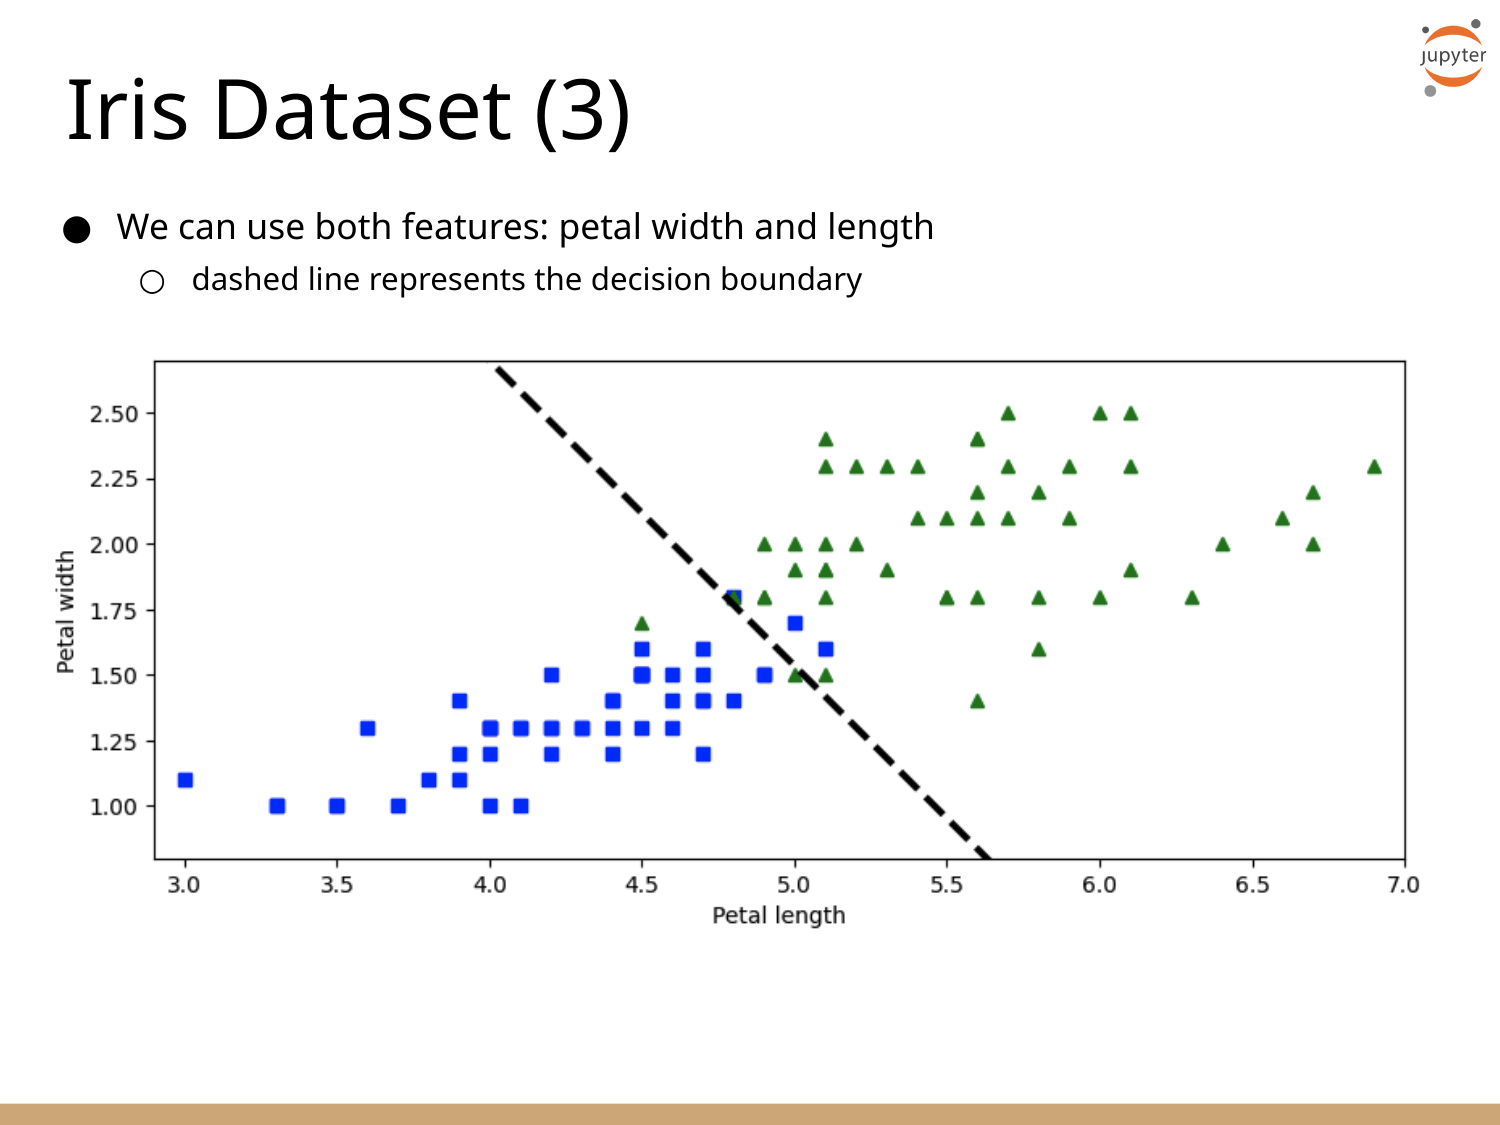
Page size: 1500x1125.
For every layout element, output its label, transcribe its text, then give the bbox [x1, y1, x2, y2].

picture [50, 348, 1445, 943]
title Iris Dataset (3) [51, 69, 1449, 172]
picture [1419, 16, 1488, 98]
list We can use both features: petal width and length dashed line represents the decision boundary [26, 182, 1474, 973]
